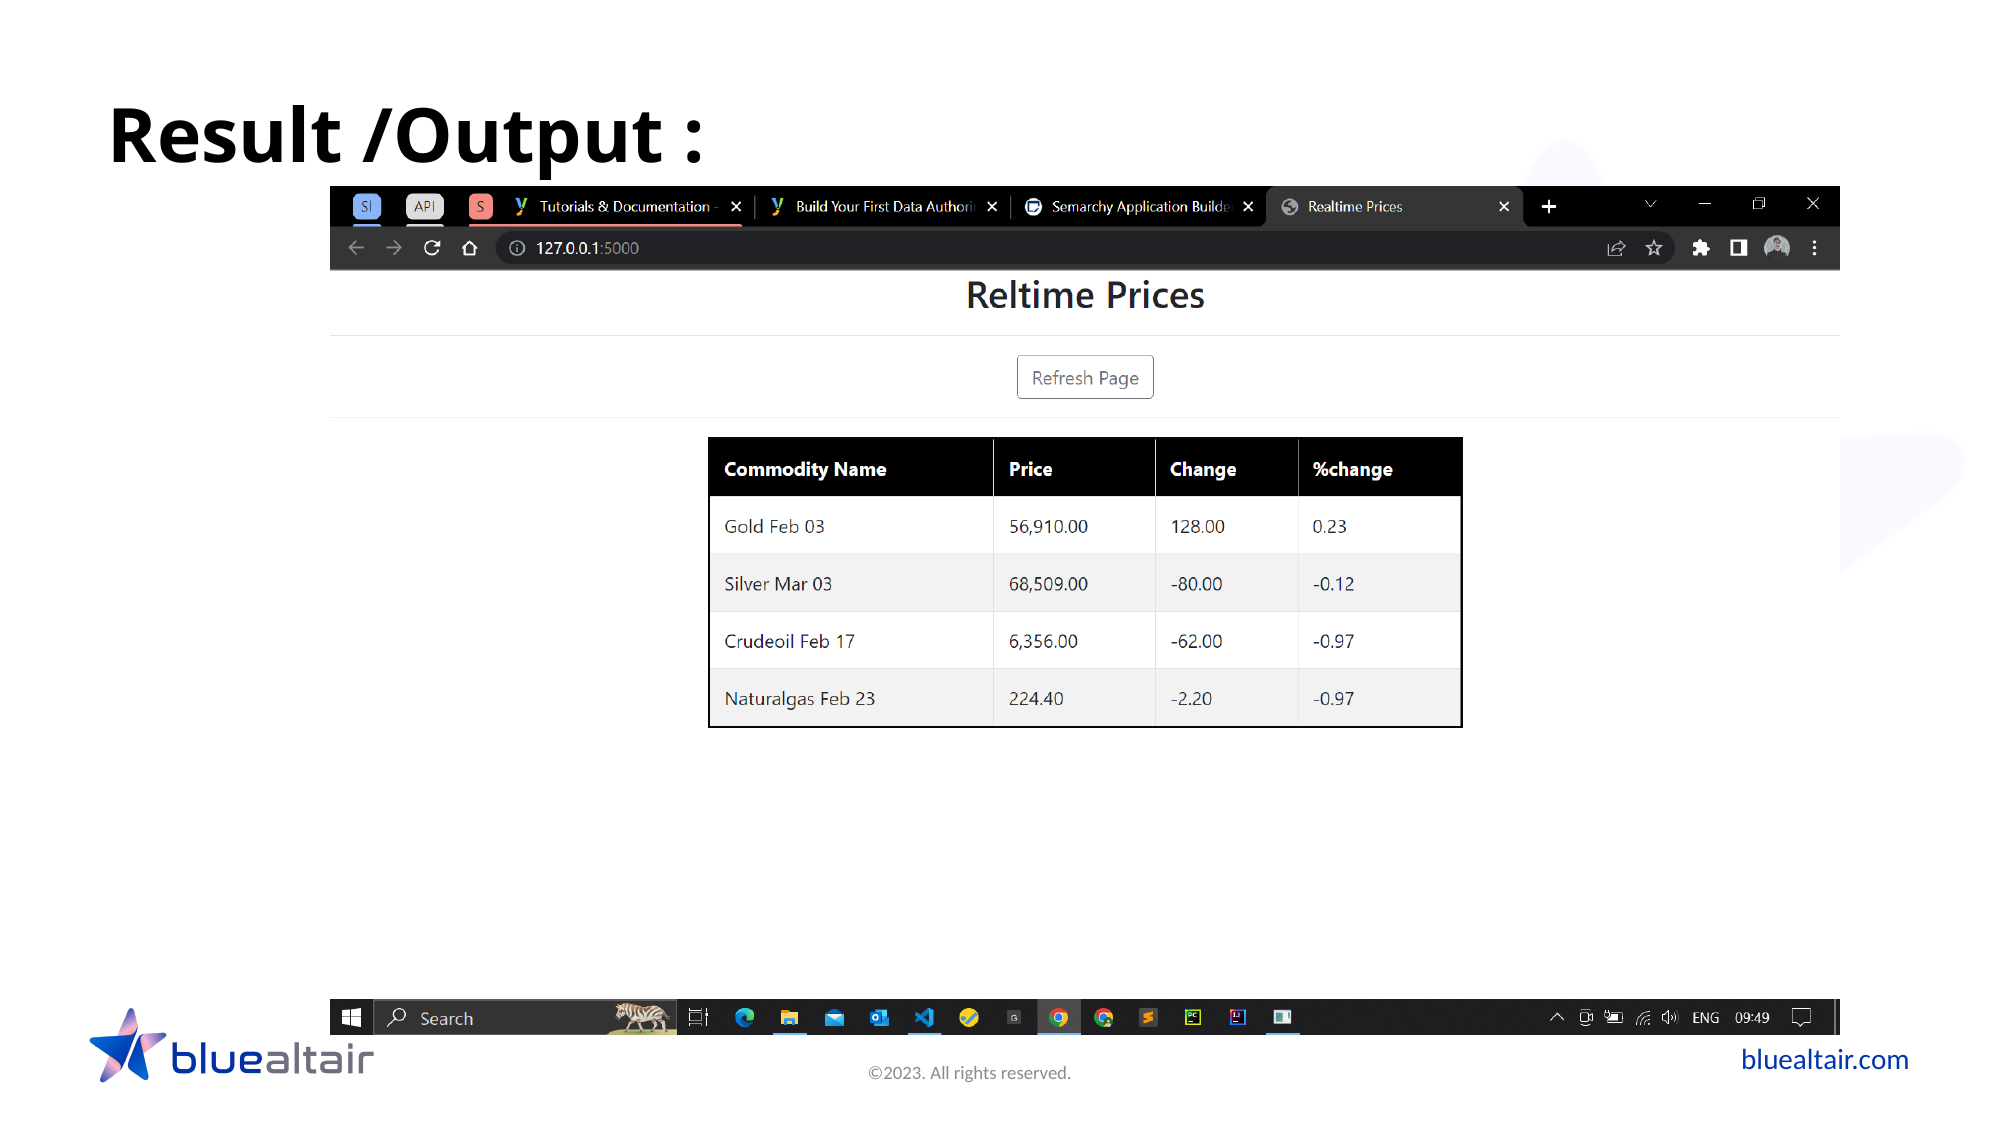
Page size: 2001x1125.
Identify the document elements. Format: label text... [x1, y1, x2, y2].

title Result /Output : [92, 35, 1818, 187]
picture [83, 186, 1840, 1090]
